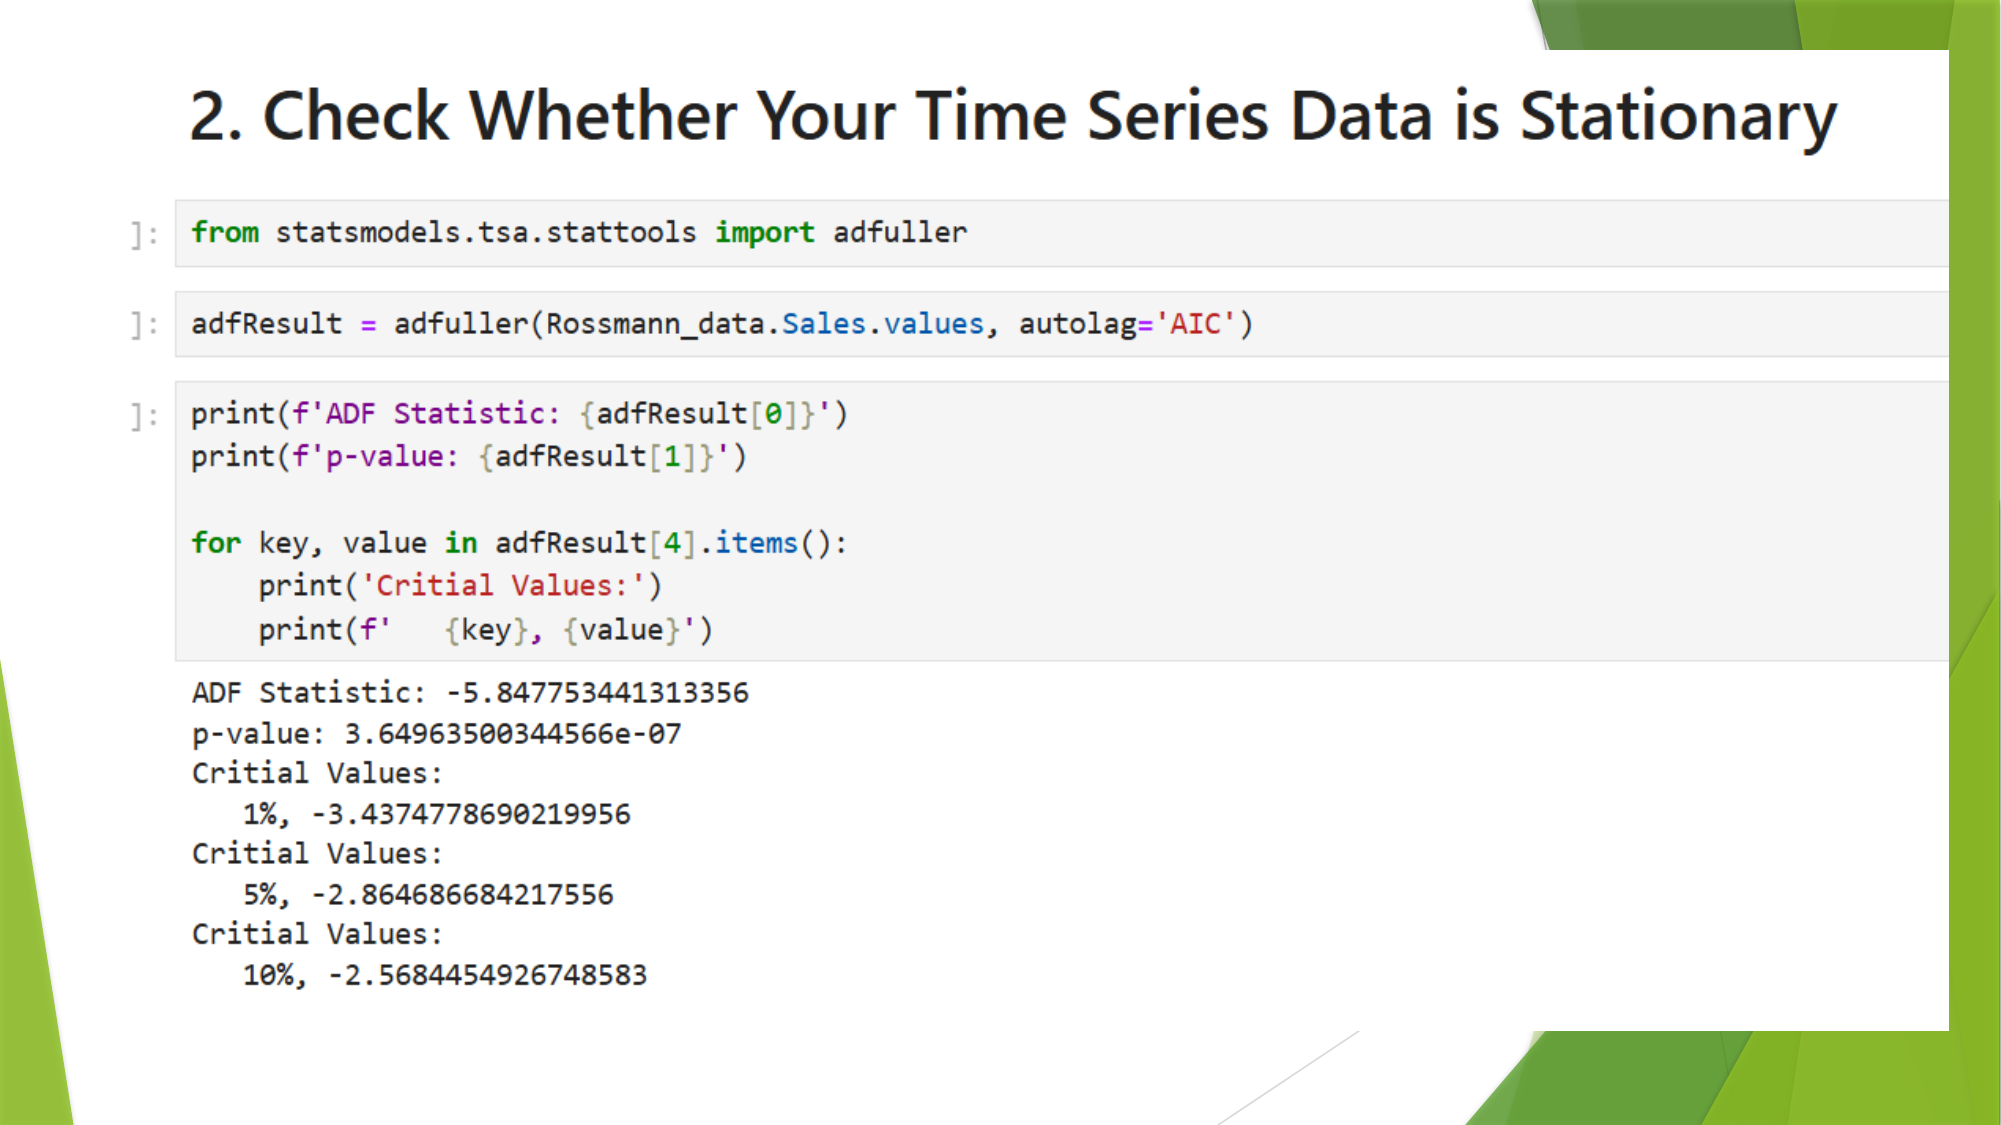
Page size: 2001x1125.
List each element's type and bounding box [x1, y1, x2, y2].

picture [127, 50, 1949, 1031]
